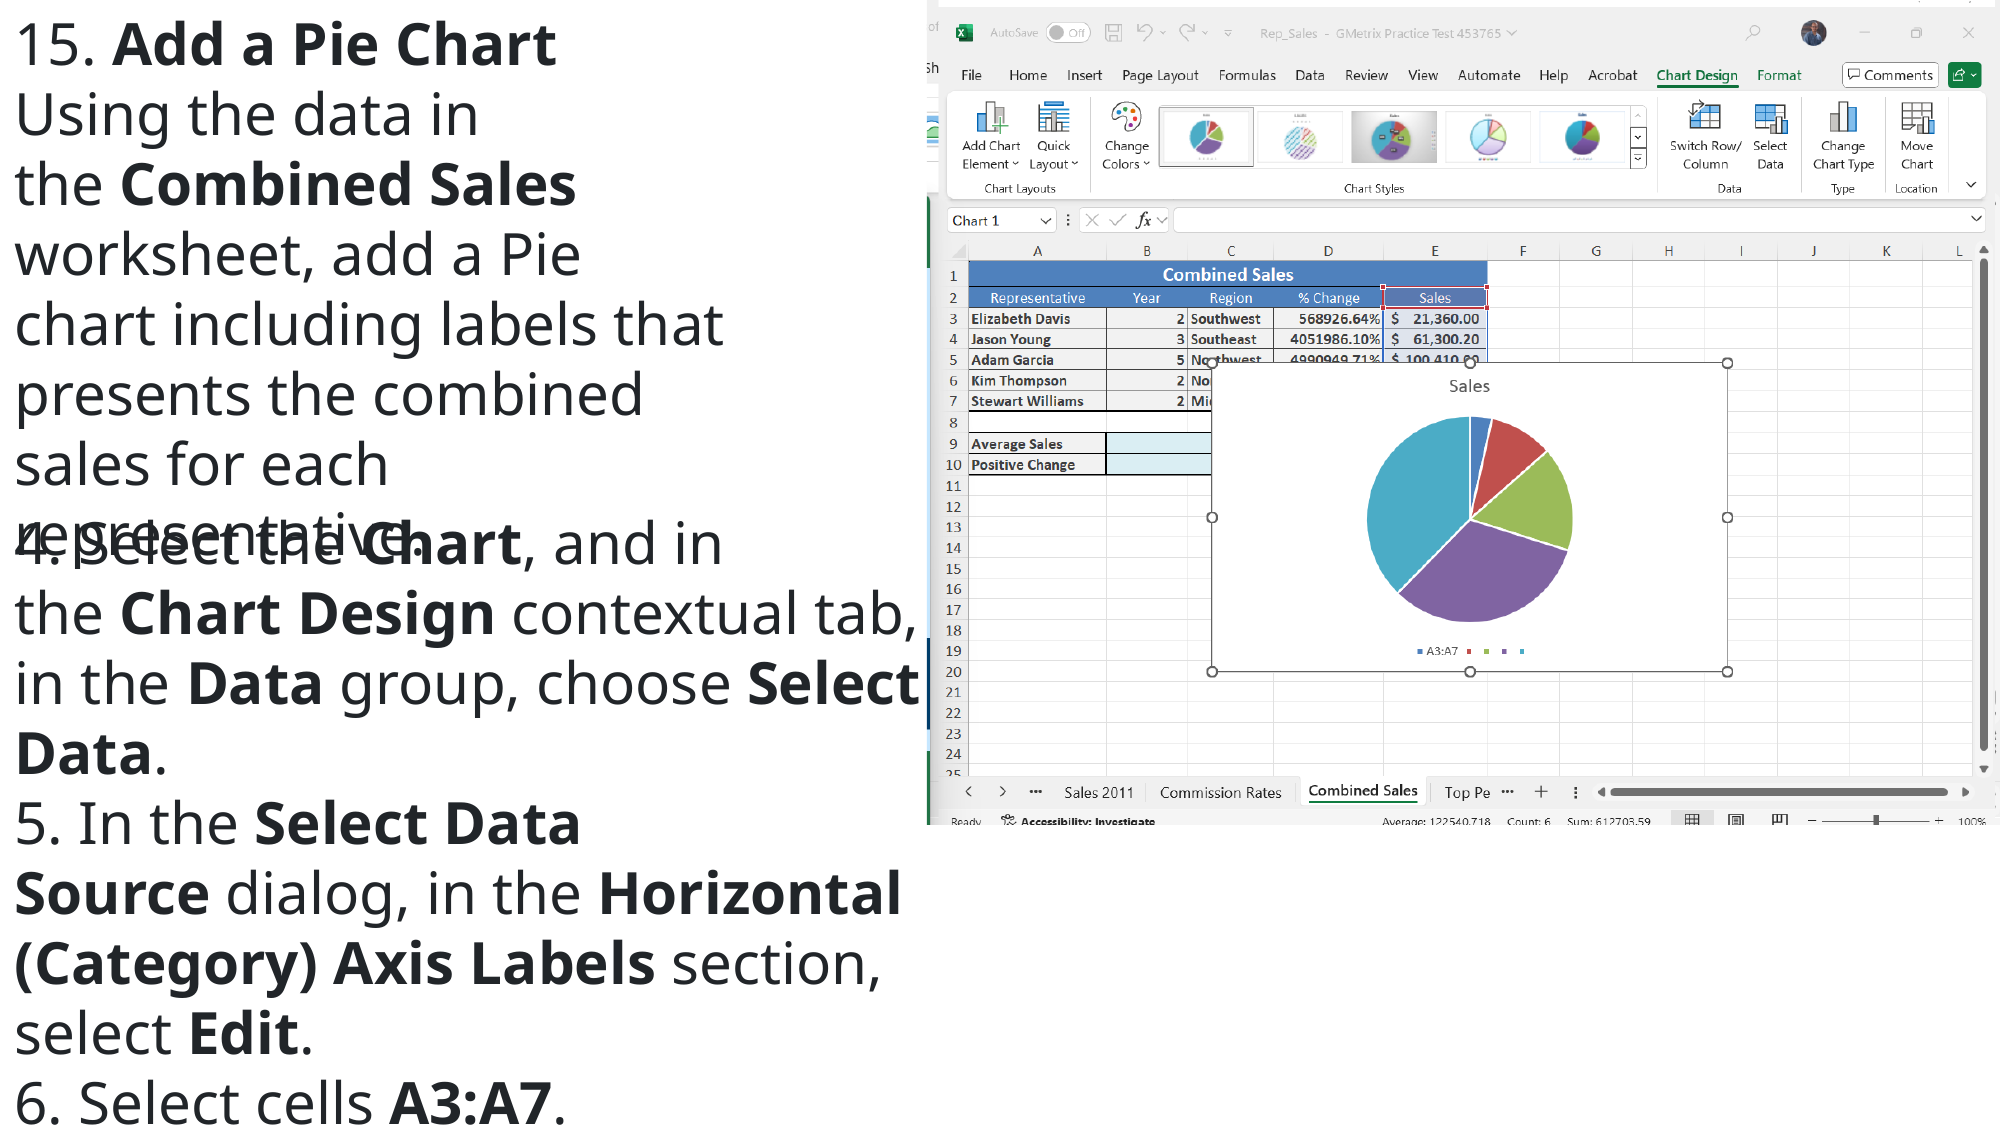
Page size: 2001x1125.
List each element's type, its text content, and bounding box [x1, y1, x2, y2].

text_box 4. Select the Chart, and in the Chart Design contextual tab, in the Data group, choose Select Data. 5. In the Select Data Source dialog, in the Horizontal (Category) Axis Labels section, select Edit. 6. Select cells A3:A7. 7. Click OK twice. [0, 498, 946, 1125]
picture [926, 0, 2000, 826]
text_box 15. Add a Pie Chart Using the data in the Combined Sales worksheet, add a Pie chart including labels that presents the combined sales for each representative. [0, 0, 748, 498]
